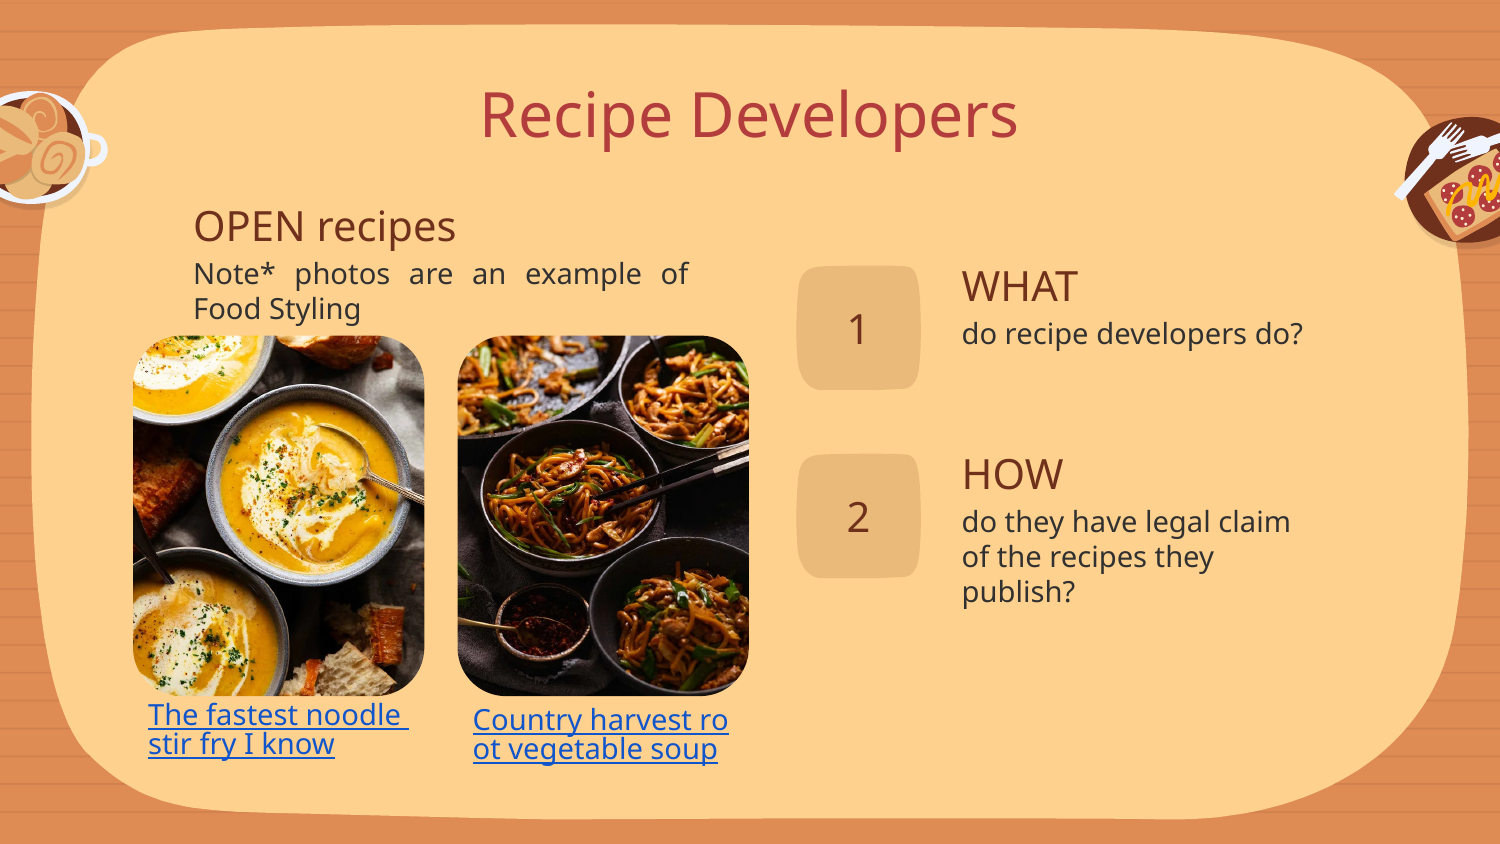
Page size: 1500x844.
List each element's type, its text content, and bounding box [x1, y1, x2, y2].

title HOW [946, 453, 1342, 488]
title OPEN recipes [178, 205, 704, 266]
subtitle do recipe developers do? [946, 326, 1342, 391]
text_box [798, 453, 921, 579]
title 2 [798, 478, 919, 554]
title 1 [798, 290, 919, 366]
subtitle Note* photos are an example of Food Styling [178, 266, 704, 331]
picture [132, 335, 425, 697]
title WHAT [946, 265, 1342, 326]
subtitle The fastest noodle stir fry I know [133, 704, 425, 772]
text_box [798, 265, 921, 391]
subtitle do they have legal claim of the recipes they publish? [946, 488, 1342, 579]
title Recipe Developers [118, 60, 1382, 150]
picture [457, 335, 750, 697]
subtitle Country harvest root vegetable soup [457, 704, 749, 777]
